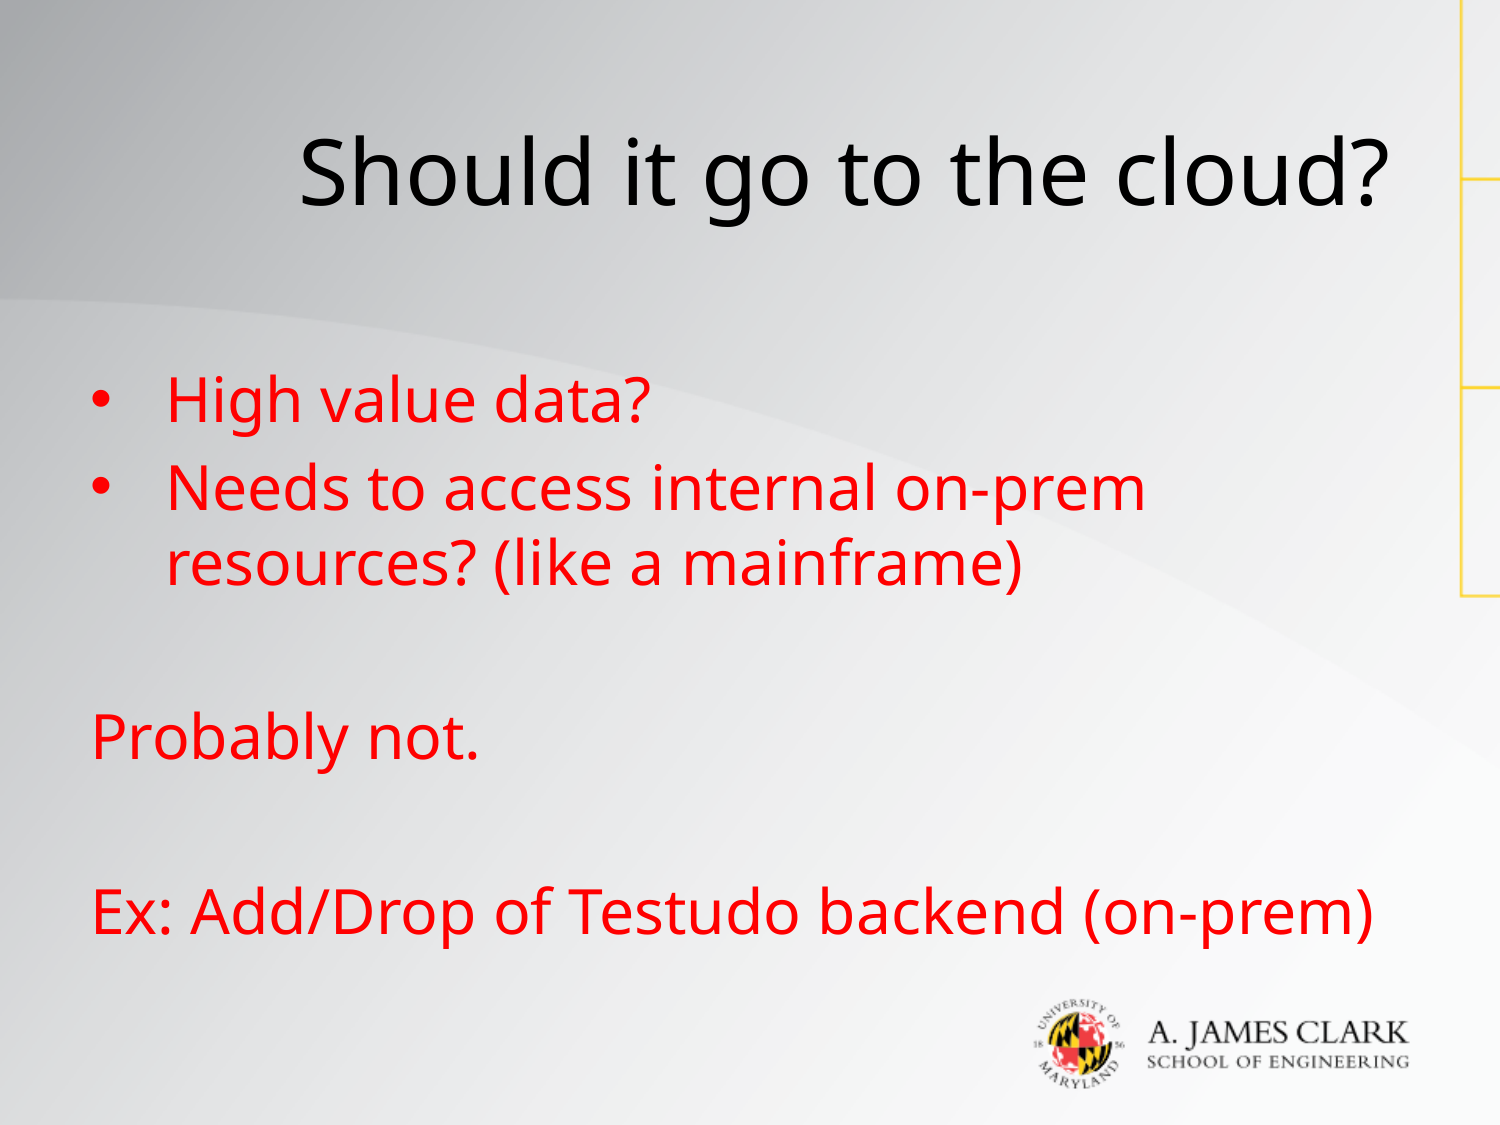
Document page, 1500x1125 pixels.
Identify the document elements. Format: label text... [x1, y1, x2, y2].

title Should it go to the cloud? [75, 45, 1407, 231]
list High value data? Needs to access internal on-prem resources? (like a mainframe) Probably not. Ex: Add/Drop of Testudo backend (on-prem) [75, 352, 1407, 1002]
